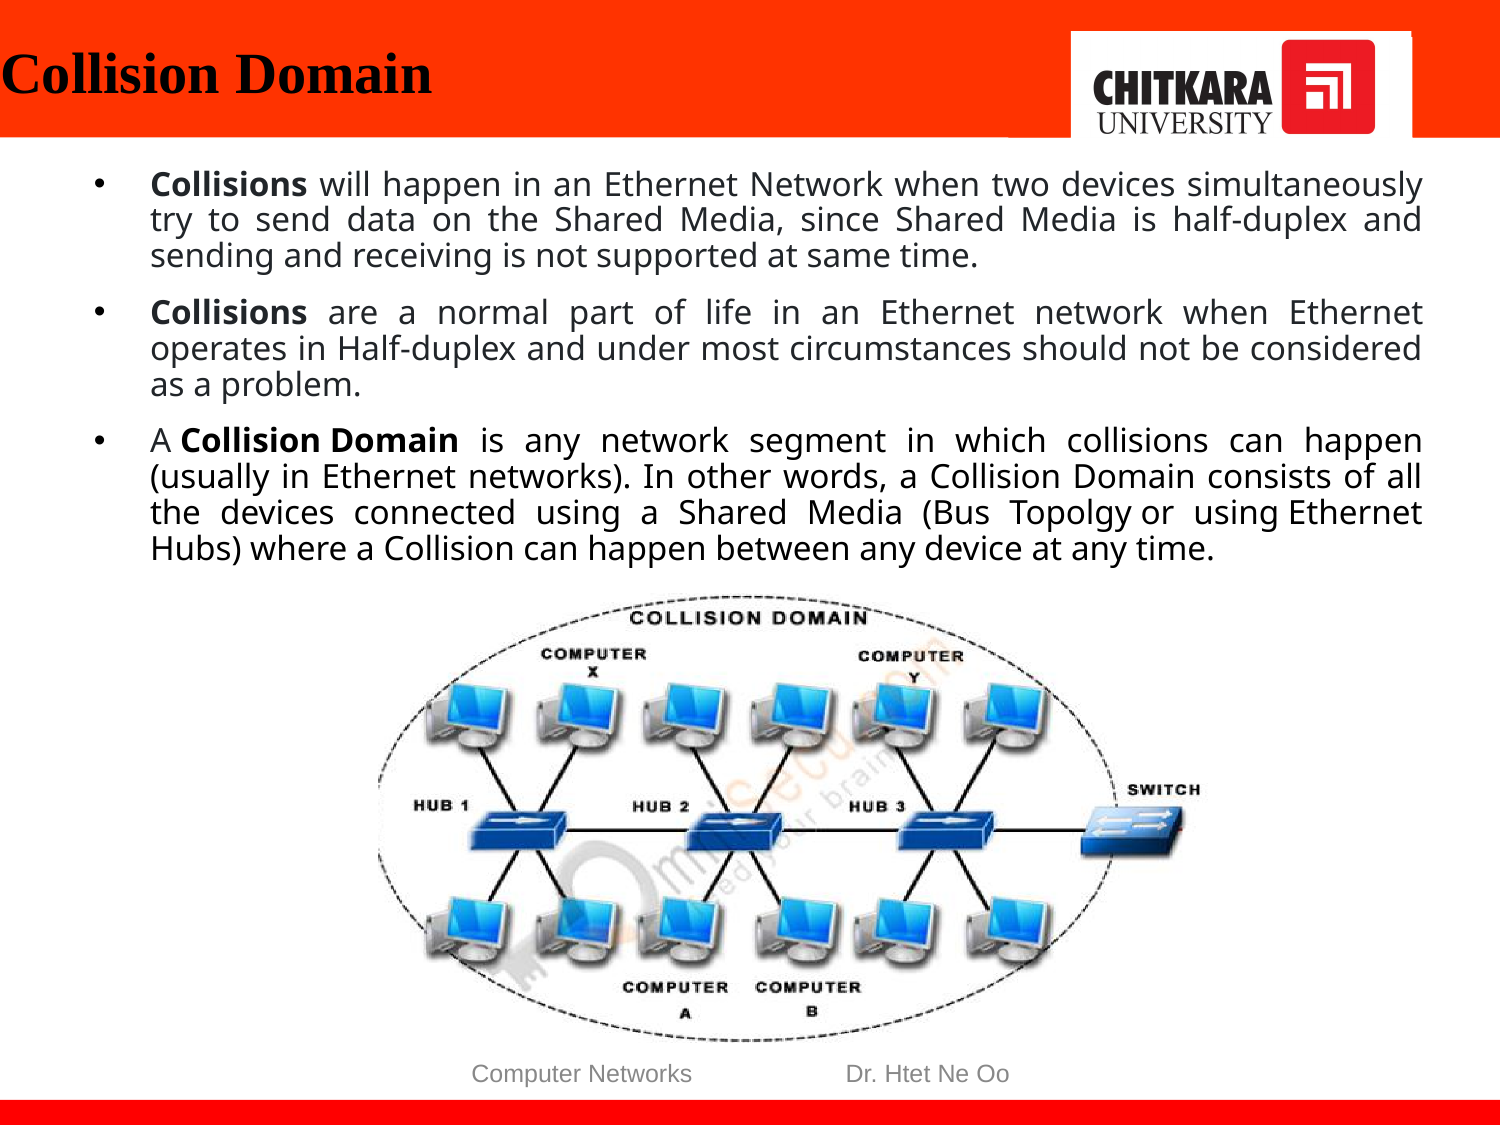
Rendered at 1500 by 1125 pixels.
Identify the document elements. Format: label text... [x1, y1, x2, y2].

list Collisions will happen in an Ethernet Network when two devices simultaneously try to send data on the Shared Media, since Shared Media is half-duplex and sending and receiving is not supported at same time. Collisions are a normal part of life in an Ethernet network when Ethernet operates in Half-duplex and under most circumstances should not be considered as a problem. A Collision Domain is any network segment in which collisions can happen (usually in Ethernet networks). In other words, a Collision Domain consists of all the devices connected using a Shared Media (Bus Topolgy or using Ethernet Hubs) where a Collision can happen between any device at any time. [75, 167, 1425, 594]
title Collision Domain [0, 0, 900, 150]
picture [1074, 37, 1390, 138]
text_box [378, 593, 1239, 1049]
footer Computer Networks Dr. Htet Ne Oo [57, 1042, 1425, 1103]
